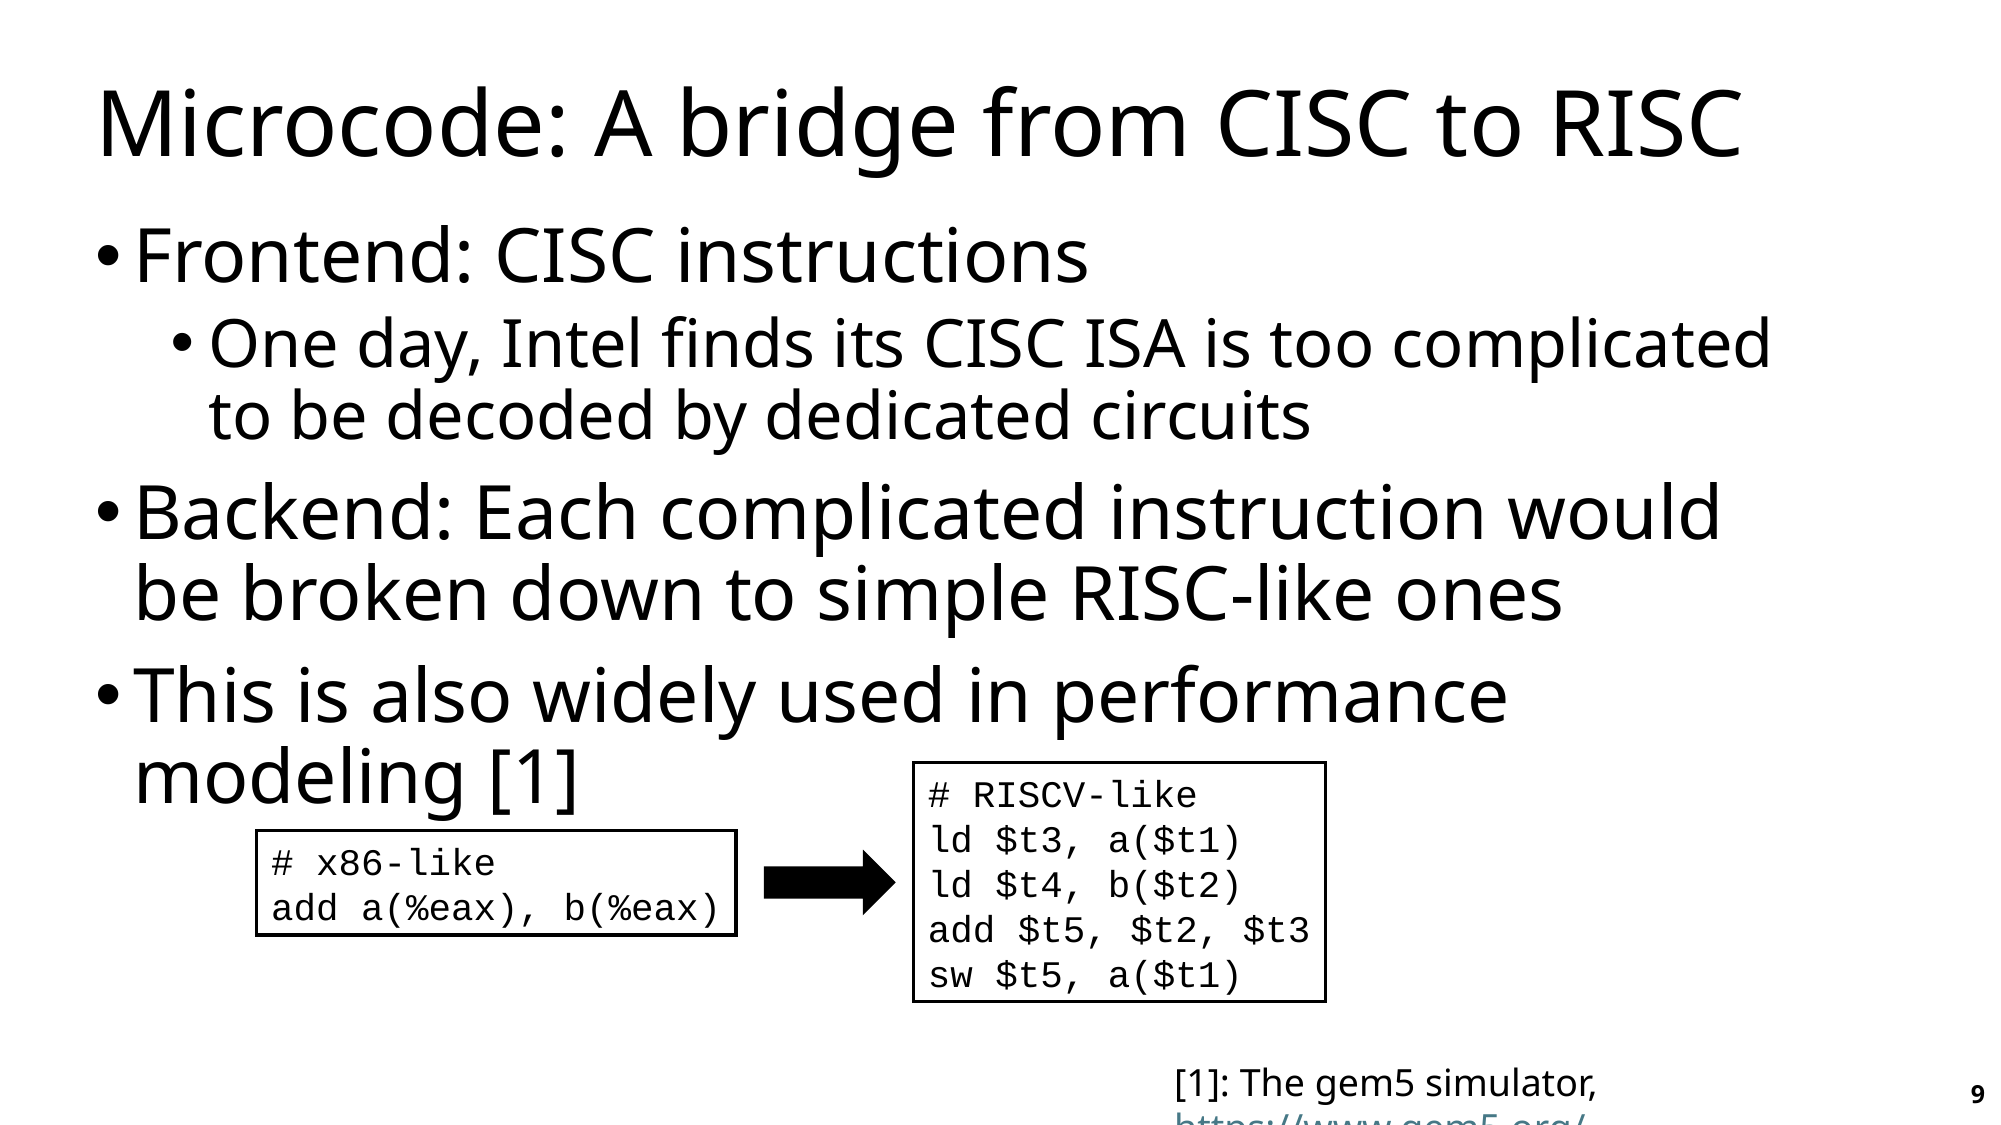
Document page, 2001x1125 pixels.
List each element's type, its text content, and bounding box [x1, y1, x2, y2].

text_box [763, 849, 896, 916]
list Frontend: CISC instructions One day, Intel finds its CISC ISA is too complicated to be decoded by dedicated circuits Backend: Each complicated instruction would be broken down to simple RISC-like ones This is also widely used in performance modeling [1] [80, 210, 1806, 925]
title Microcode: A bridge from CISC to RISC [80, 43, 1806, 210]
text_box [1]: The gem5 simulator, https://www.gem5.org/ [1159, 1051, 2000, 1125]
text_box # x86-like add a(%eax), b(%eax) [255, 829, 738, 937]
text_box # RISCV-like ld $t3, a($t1) ld $t4, b($t2) add $t5, $t2, $t3 sw $t5, a($t1) [912, 761, 1327, 1003]
